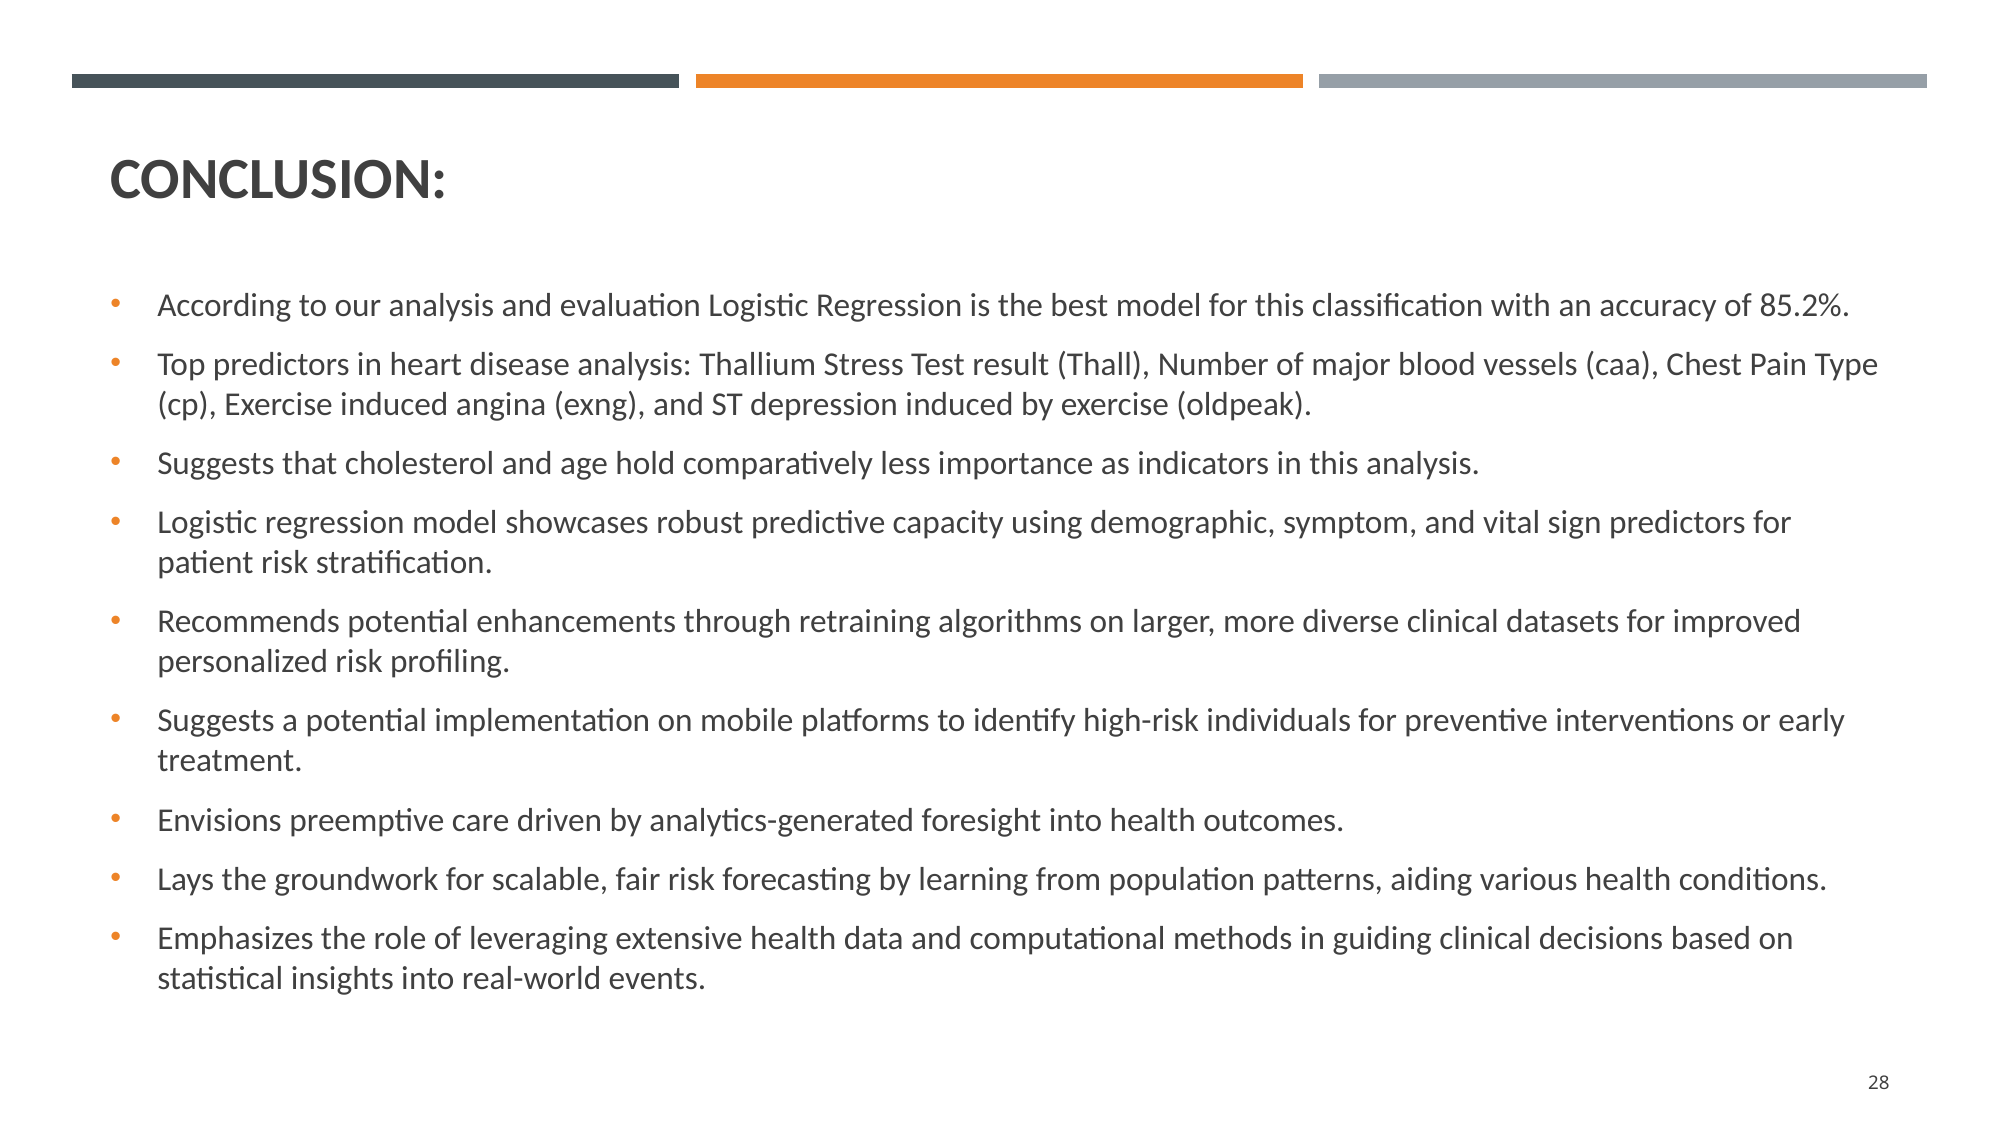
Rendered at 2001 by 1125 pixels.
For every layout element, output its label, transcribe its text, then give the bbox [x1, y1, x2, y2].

slide_number 28 [1732, 1053, 1905, 1114]
subtitle According to our analysis and evaluation Logistic Regression is the best model for this classification with an accuracy of 85.2%. Top predictors in heart disease analysis: Thallium Stress Test result (Thall), Number of major blood vessels (caa), Chest Pain Type (cp), Exercise induced angina (exng), and ST depression induced by exercise (oldpeak). Suggests that cholesterol and age hold comparatively less importance as indicators in this analysis. Logistic regression model showcases robust predictive capacity using demographic, symptom, and vital sign predictors for patient risk stratification. Recommends potential enhancements through retraining algorithms on larger, more diverse clinical datasets for improved personalized risk profiling. Suggests a potential implementation on mobile platforms to identify high-risk individuals for preventive interventions or early treatment. Envisions preemptive care driven by analytics-generated foresight into health outcomes. Lays the groundwork for scalable, fair risk forecasting by learning from population patterns, aiding various health conditions. Emphasizes the role of leveraging extensive health data and computational methods in guiding clinical decisions based on statistical insights into real-world events. [95, 306, 1899, 973]
title Conclusion: [95, 101, 1757, 249]
